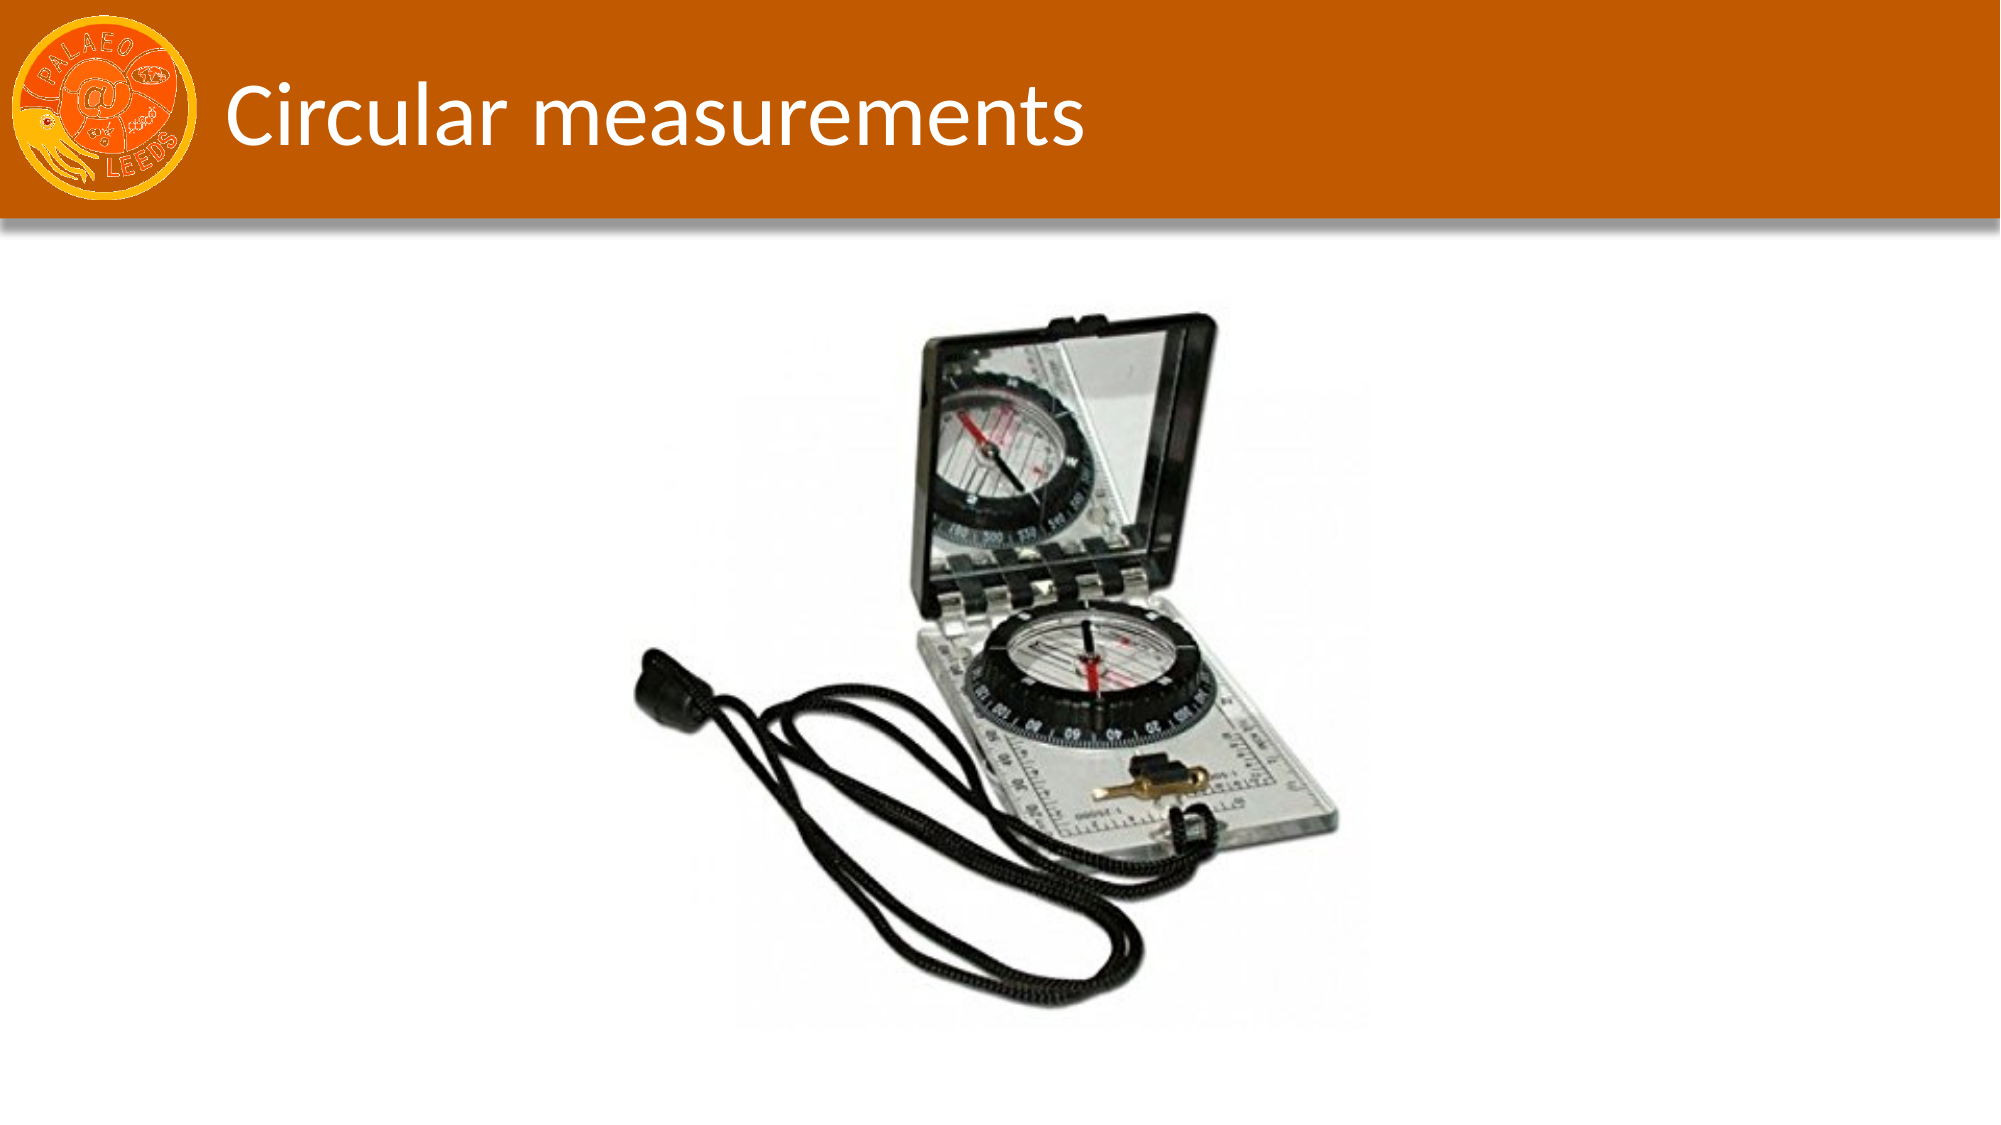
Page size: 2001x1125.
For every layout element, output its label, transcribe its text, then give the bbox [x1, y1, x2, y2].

text_box Circular measurements [210, 17, 2000, 201]
picture [11, 15, 197, 200]
text_box [0, 0, 2000, 219]
picture [630, 289, 1370, 1030]
